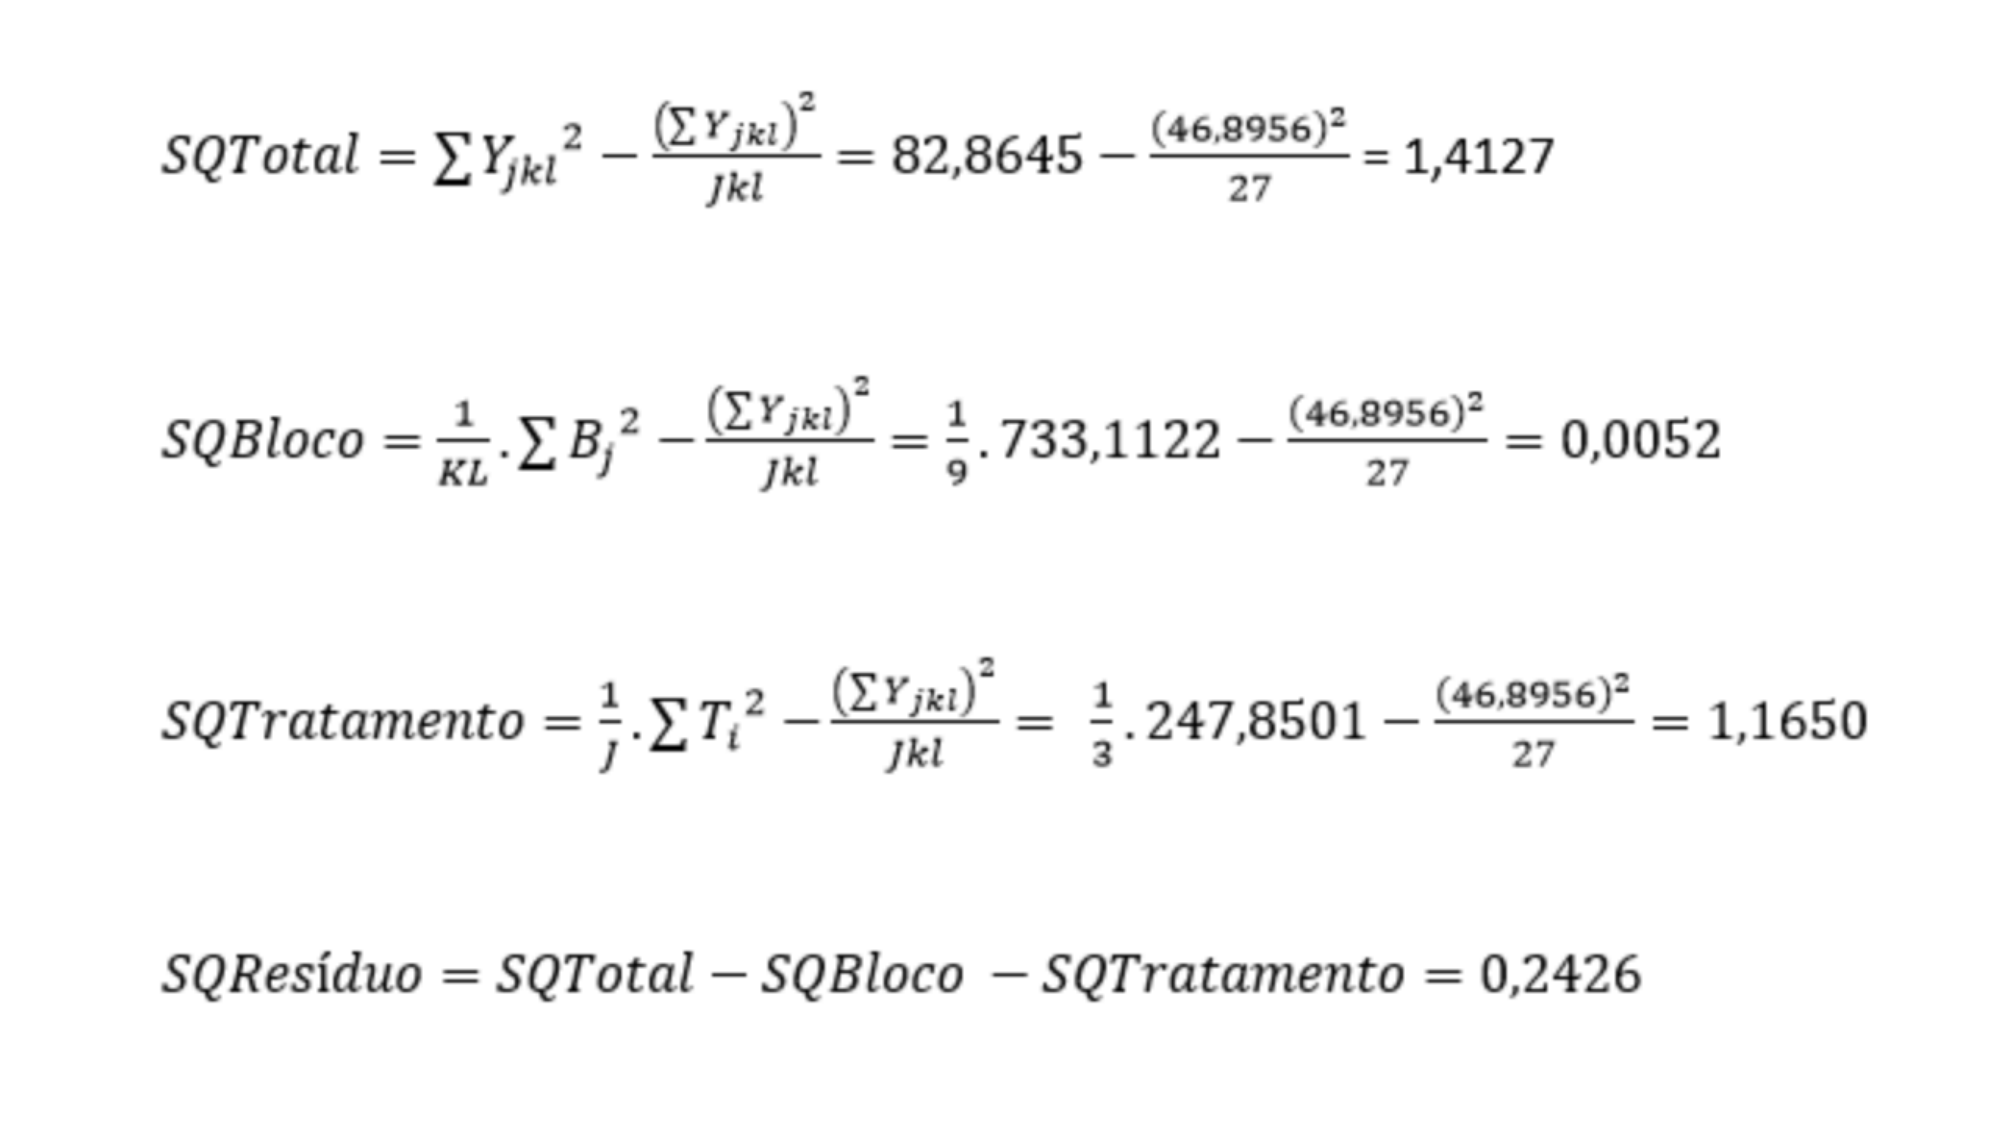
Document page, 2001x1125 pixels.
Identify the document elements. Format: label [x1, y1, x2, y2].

picture [104, 78, 1896, 1047]
